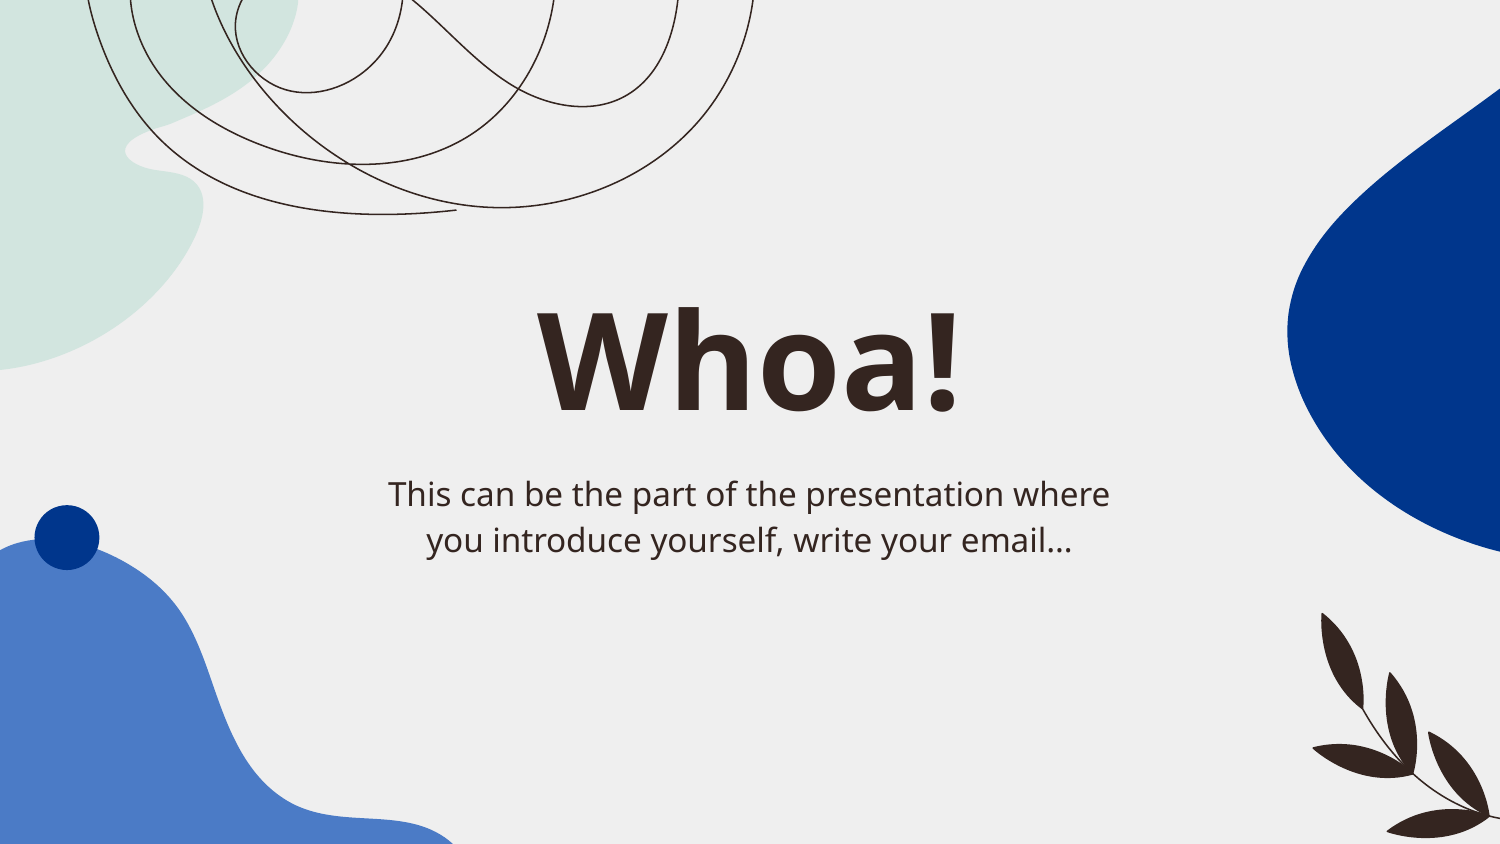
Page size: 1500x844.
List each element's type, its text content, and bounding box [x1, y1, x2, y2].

subtitle This can be the part of the presentation where you introduce yourself, write your email… [350, 452, 1150, 582]
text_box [0, 504, 453, 844]
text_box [0, 0, 835, 371]
title Whoa! [350, 261, 1150, 452]
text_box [1286, 88, 1500, 844]
